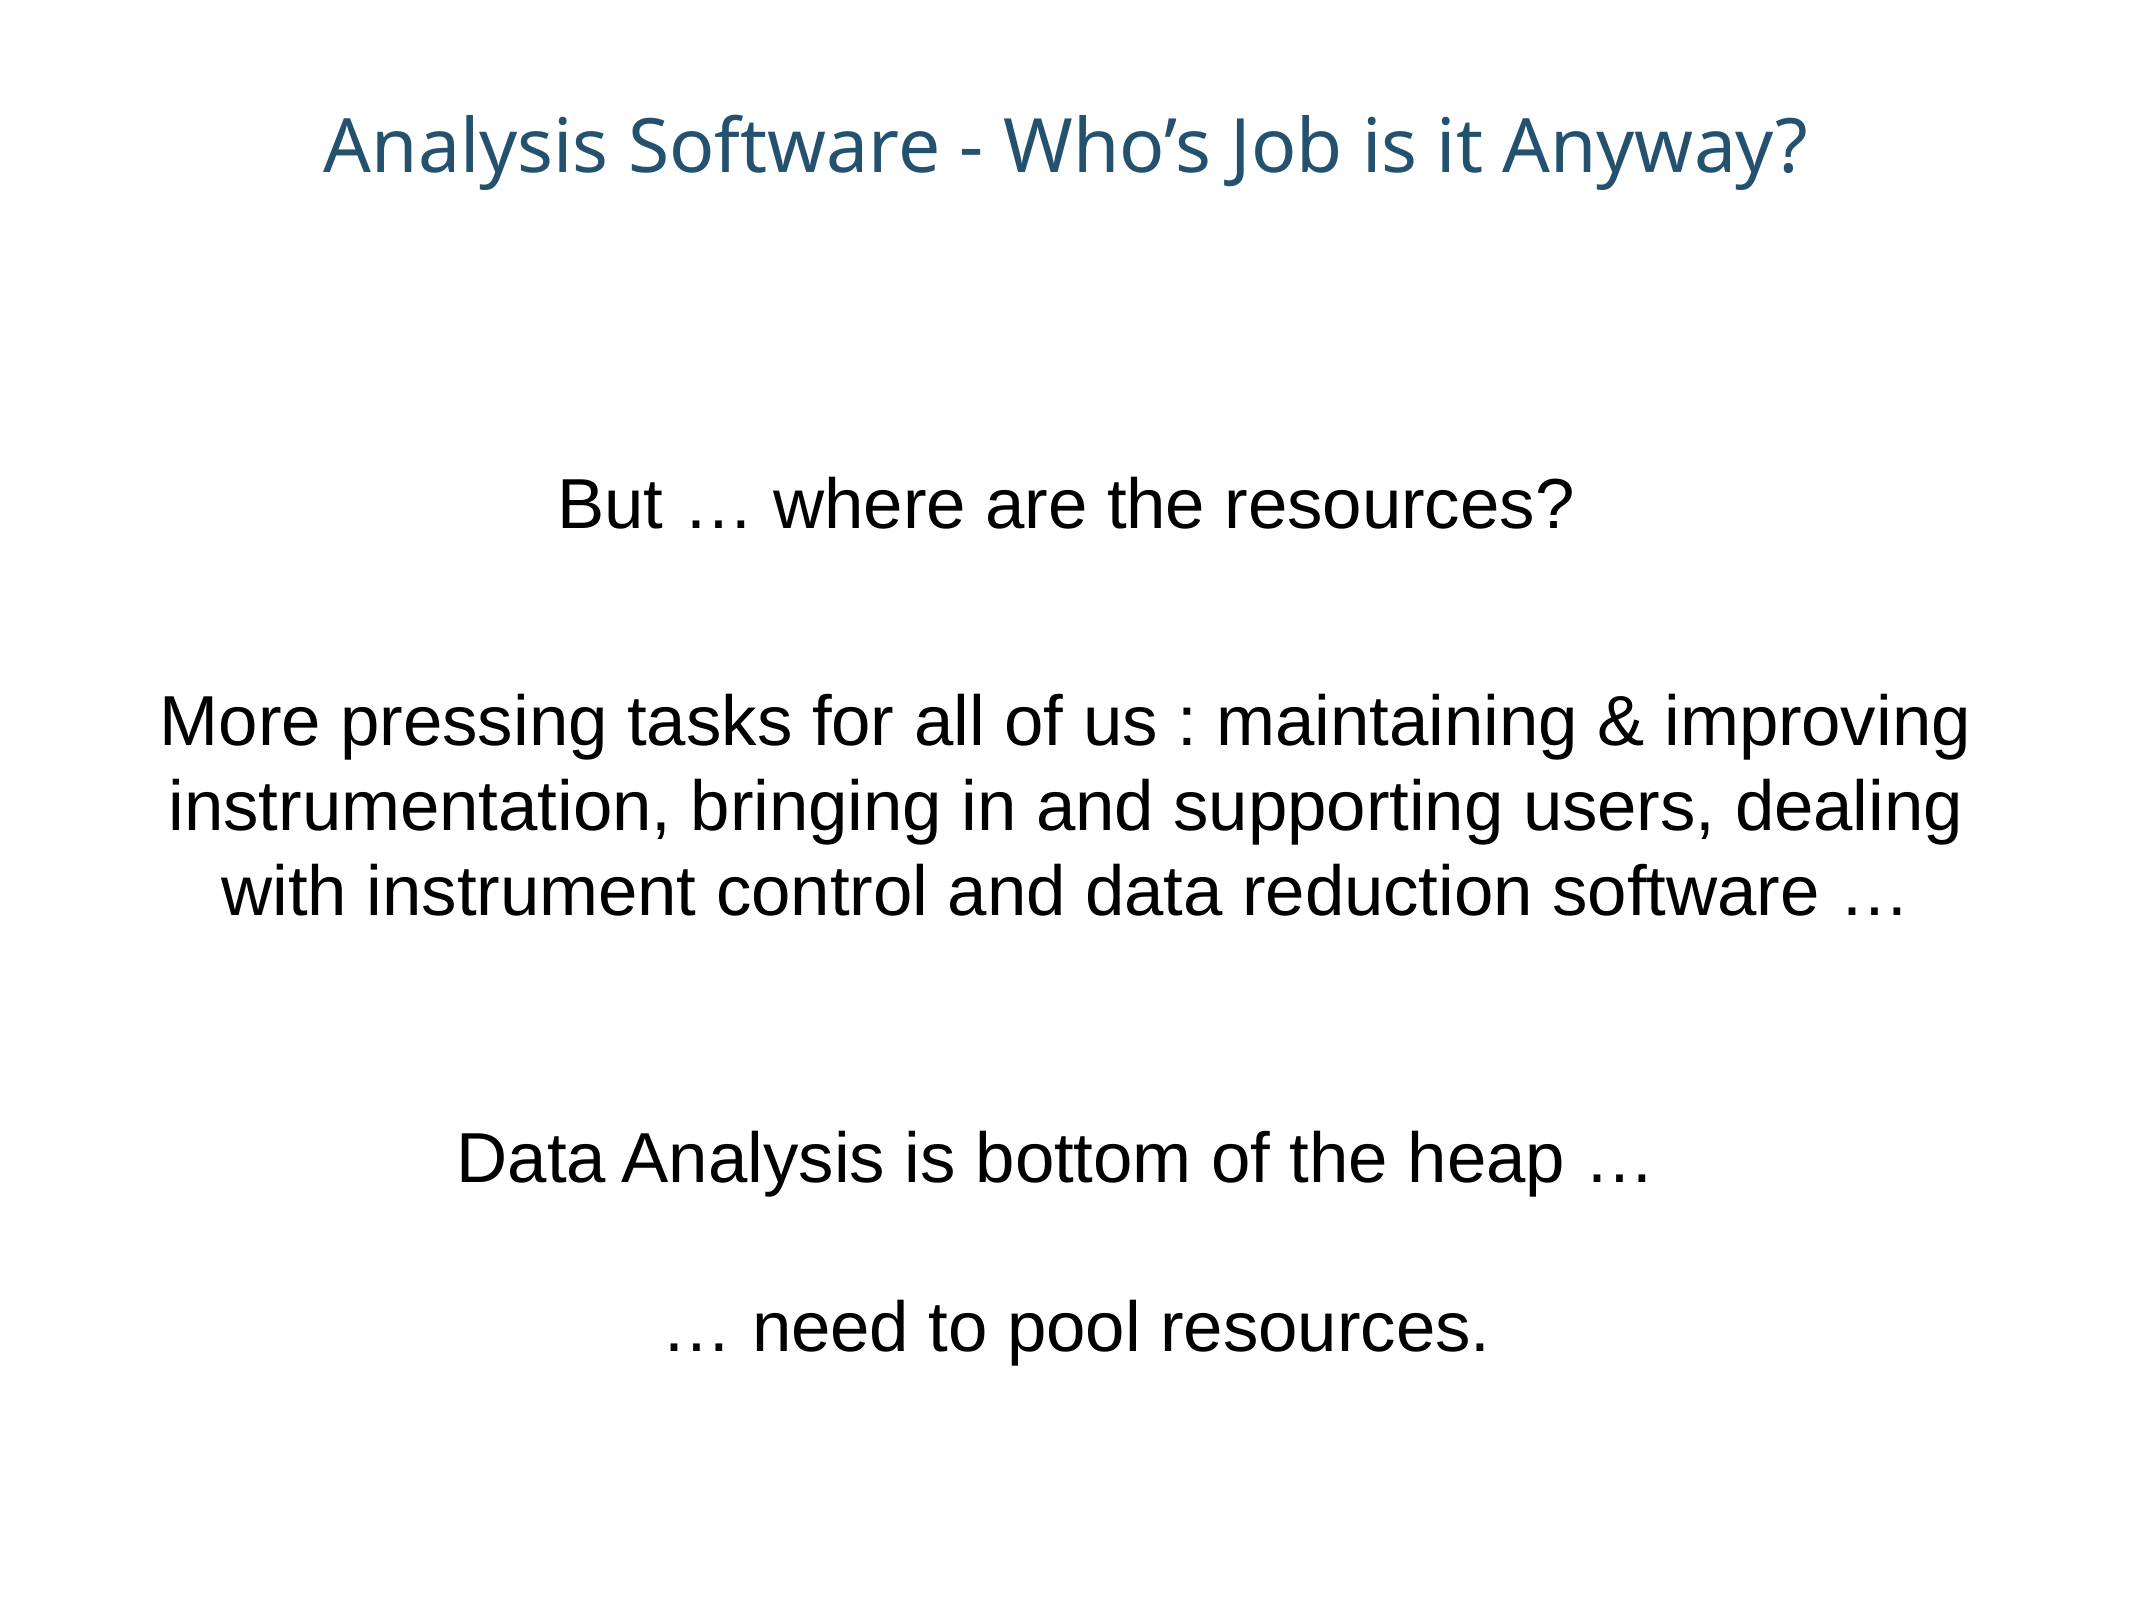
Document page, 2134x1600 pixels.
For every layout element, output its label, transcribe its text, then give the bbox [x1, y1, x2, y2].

text_box More pressing tasks for all of us : maintaining & improving instrumentation, bringing in and supporting users, dealing with instrument control and data reduction software … [144, 664, 1989, 941]
title Analysis Software - Who’s Job is it Anyway? [299, 97, 1834, 188]
text_box But … where are the resources? [157, 446, 1976, 554]
text_box Data Analysis is bottom of the heap … … need to pool resources. [157, 1100, 1976, 1377]
